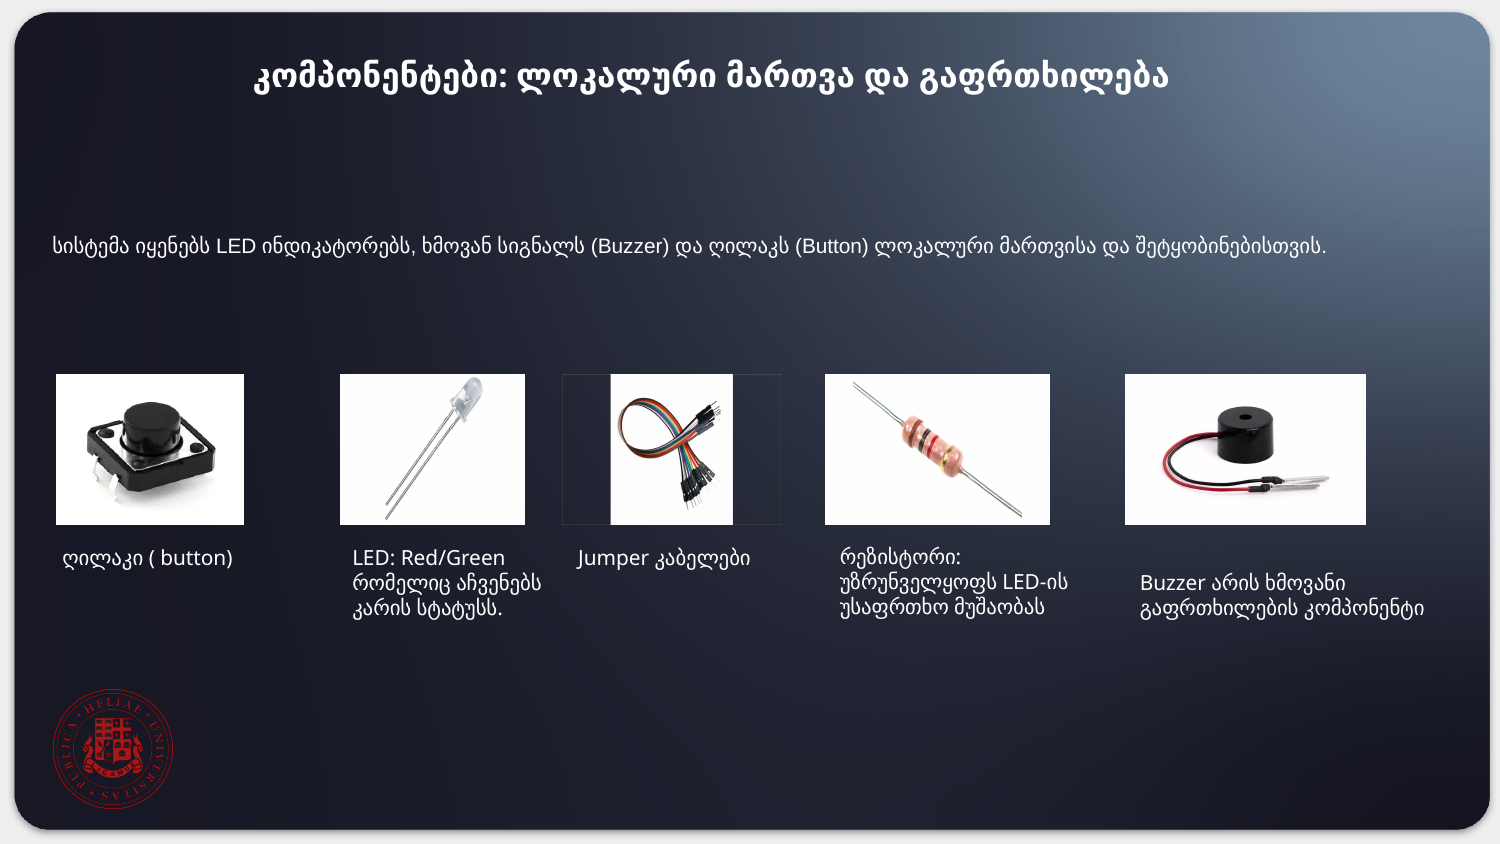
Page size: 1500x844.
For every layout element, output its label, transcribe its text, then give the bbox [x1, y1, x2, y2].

text_box რეზისტორი: უზრუნველყოფს LED-ის უსაფრთხო მუშაობას [825, 536, 1104, 638]
text_box LED: Red/Green რომელიც აჩვენებს კარის სტატუსს. [337, 537, 599, 649]
text_box კომპონენტები: ლოკალური მართვა და გაფრთხილება [225, 37, 1199, 144]
text_box სისტემა იყენებს LED ინდიკატორებს, ხმოვან სიგნალს (Buzzer) და ღილაკს (Button) ლოკალური მართვისა და შეტყობინებისთვის. [37, 225, 1462, 524]
picture [14, 12, 1490, 830]
text_box Jumper კაბელები [563, 537, 788, 588]
text_box ღილაკი ( button) [36, 537, 337, 600]
text_box Buzzer არის ხმოვანი გაფრთხილების კომპონენტი [1124, 562, 1462, 674]
